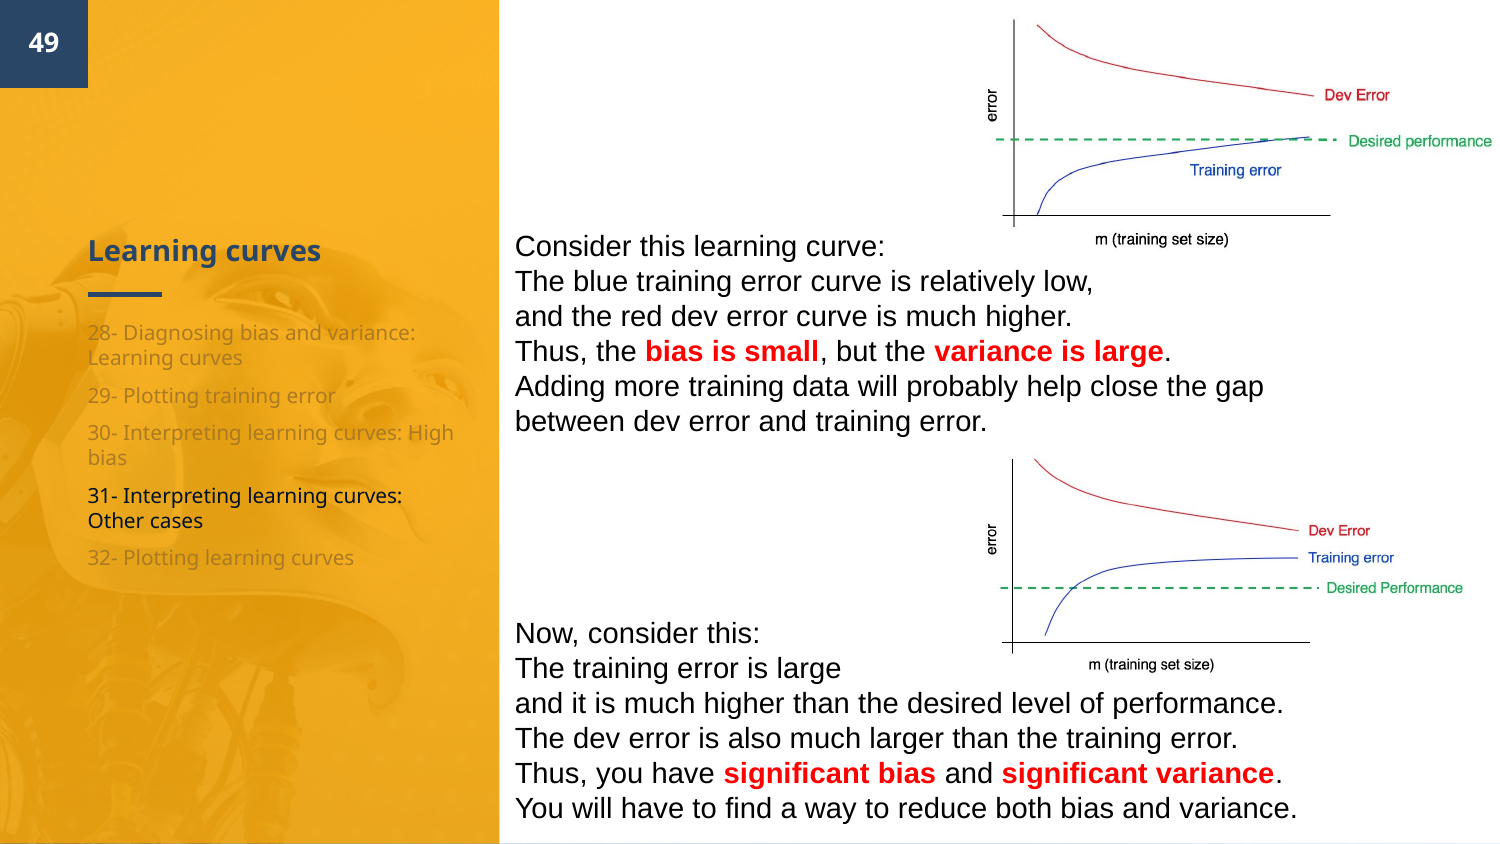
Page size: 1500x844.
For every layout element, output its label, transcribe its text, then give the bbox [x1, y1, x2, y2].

slide_number 49 [0, 0, 89, 88]
picture [976, 428, 1471, 684]
text_box Consider this learning curve: The blue training error curve is relatively low, and the red dev error curve is much higher. Thus, the bias is small, but the variance is large. Adding more training data will probably help close the gap between dev error and training error. [500, 219, 1450, 480]
text_box 28- Diagnosing bias and variance: Learning curves 29- Plotting training error 30- Interpreting learning curves: High bias 31- Interpreting learning curves: Other cases 32- Plotting learning curves [72, 304, 475, 822]
text_box Now, consider this: The training error is large and it is much higher than the desired level of performance. The dev error is also much larger than the training error. Thus, you have significant bias and significant variance. You will have to find a way to reduce both bias and variance. [499, 607, 1488, 832]
picture [972, 3, 1500, 259]
title Learning curves [72, 171, 425, 283]
